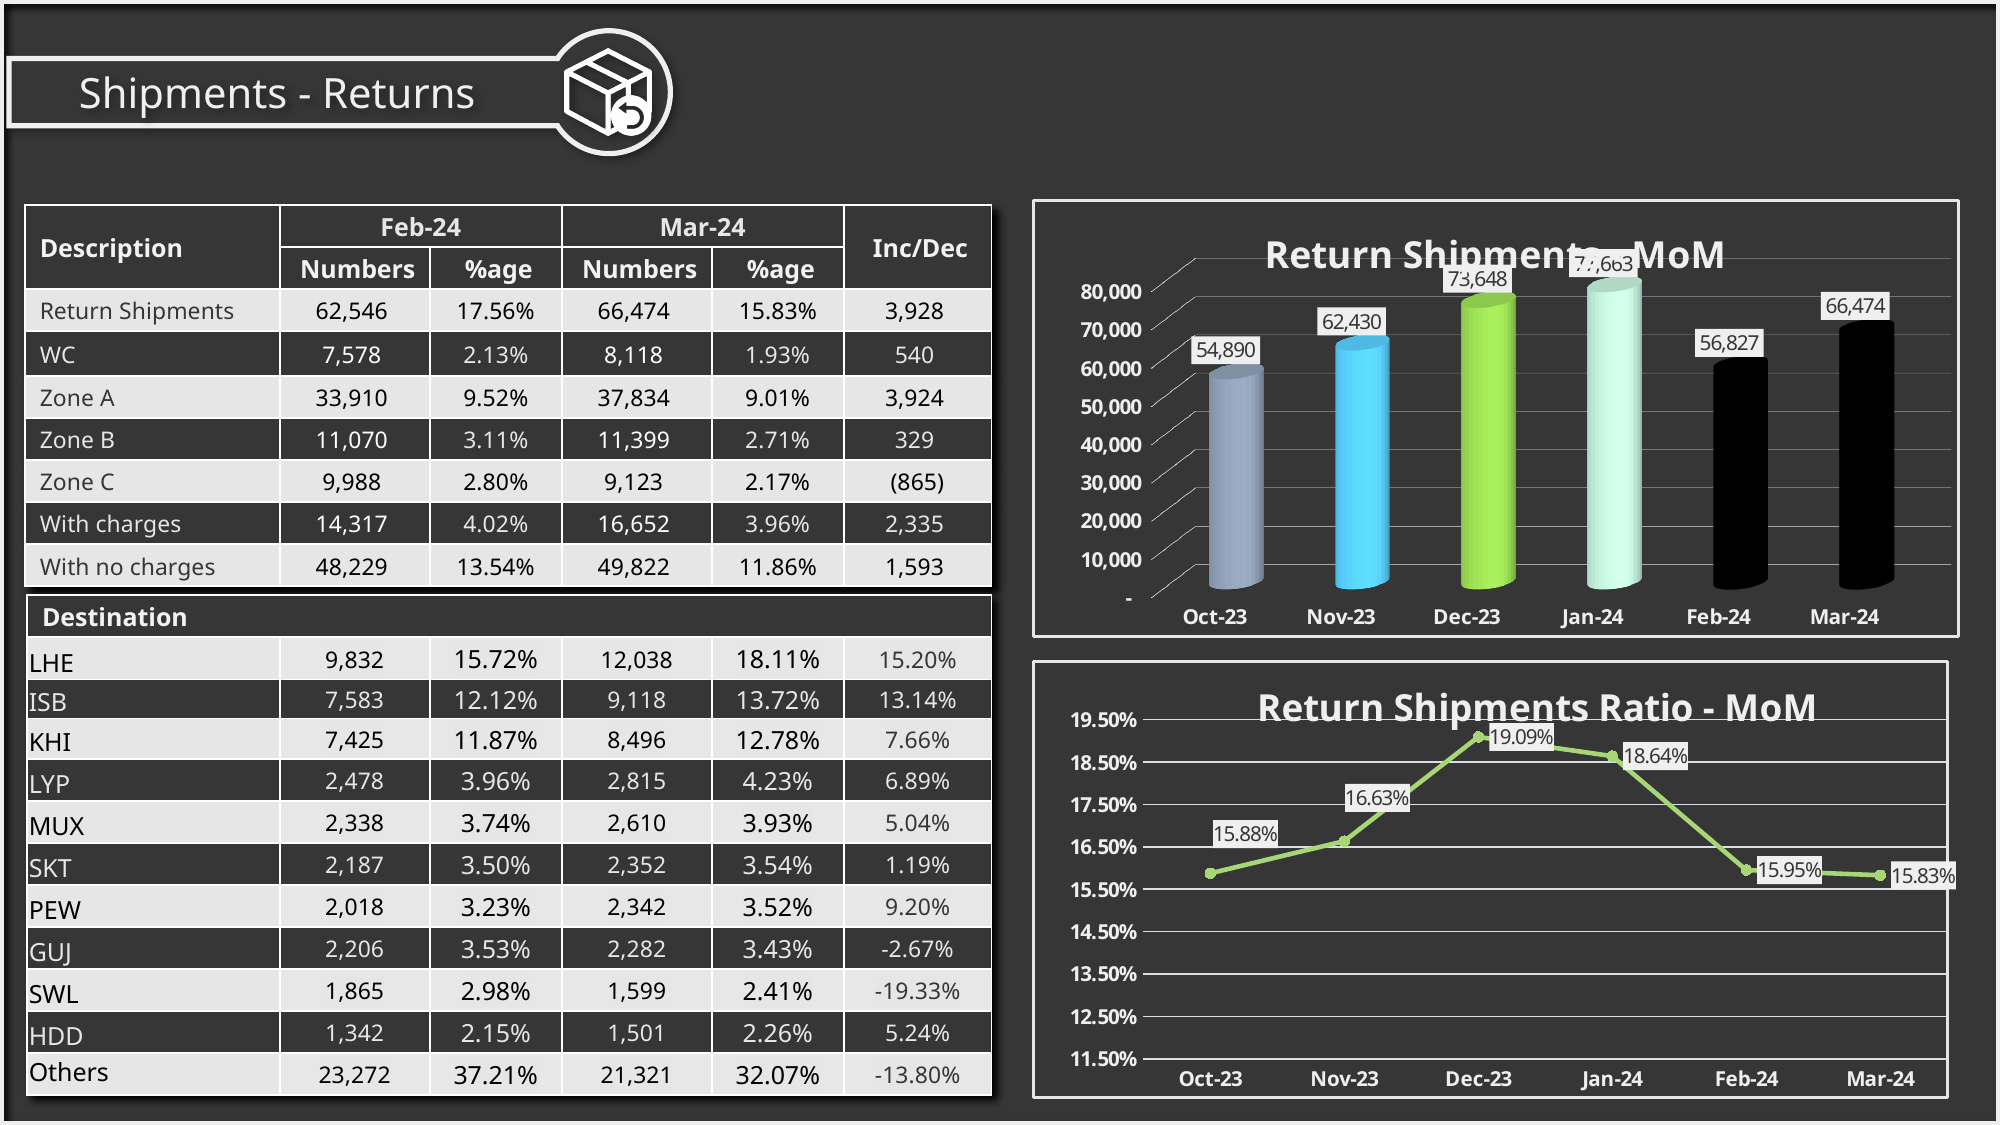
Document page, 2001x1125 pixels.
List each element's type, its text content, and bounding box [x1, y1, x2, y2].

table_cell 3.53% [431, 928, 561, 968]
table_cell 6.89% [845, 760, 991, 800]
text_box [556, 29, 651, 135]
table_cell 7,583 [281, 680, 429, 718]
table_cell Zone A [26, 377, 279, 417]
table_cell Zone C [26, 461, 279, 501]
table_cell PEW [28, 886, 279, 926]
table_cell 15.20% [845, 638, 991, 679]
table_cell Numbers [563, 248, 711, 288]
picture [564, 48, 652, 136]
table_cell (865) [845, 461, 991, 501]
table_cell 1,599 [563, 970, 711, 1010]
table_cell 1.93% [713, 332, 843, 375]
table_cell LHE [28, 638, 279, 679]
text_box [571, 142, 646, 155]
table_cell 2,018 [281, 886, 429, 926]
table_cell SWL [28, 970, 279, 1010]
table_cell 9,118 [563, 680, 711, 718]
table_cell 9.20% [845, 886, 991, 926]
table_cell 2,478 [281, 760, 429, 800]
table_cell MUX [28, 802, 279, 842]
text_box Shipments - Returns [6, 55, 548, 128]
table_cell SKT [28, 844, 279, 884]
table_cell 2.98% [431, 970, 561, 1010]
table_cell 8,118 [563, 332, 711, 375]
table_cell 2.41% [713, 970, 843, 1010]
table_cell 23,272 [281, 1054, 429, 1094]
table_cell 3.43% [713, 928, 843, 968]
table_cell 13.54% [431, 545, 561, 585]
table_cell 62,546 [281, 290, 429, 330]
table_cell 12,038 [563, 638, 711, 679]
table_cell 2.13% [431, 332, 561, 375]
table_cell 3.96% [713, 503, 843, 543]
table_cell 1,865 [281, 970, 429, 1010]
table_cell 3,928 [845, 290, 991, 330]
table_cell 12.12% [431, 680, 561, 718]
table_cell 2.17% [713, 461, 843, 501]
table_cell -13.80% [845, 1054, 991, 1094]
table_cell 3.11% [431, 419, 561, 459]
table_header Inc/Dec [845, 206, 991, 288]
table_cell 21,321 [563, 1054, 711, 1094]
table_cell 15.72% [431, 638, 561, 679]
table_header Mar-24 [563, 206, 843, 246]
text_box [0, 0, 2000, 1125]
table_cell 1,593 [845, 545, 991, 585]
table_cell %age [713, 248, 843, 288]
table_cell 2.15% [431, 1012, 561, 1052]
table_cell 5.24% [845, 1012, 991, 1052]
table_cell -19.33% [845, 970, 991, 1010]
table_cell 2,335 [845, 503, 991, 543]
table_cell 66,474 [563, 290, 711, 330]
chart [1031, 660, 1960, 1100]
table_cell 12.78% [713, 719, 843, 758]
table_cell 3.50% [431, 844, 561, 884]
table_cell 9.01% [713, 377, 843, 417]
table_cell 7,425 [281, 719, 429, 758]
table_cell 17.56% [431, 290, 561, 330]
table_cell ISB [28, 680, 279, 718]
table_cell 1,501 [563, 1012, 711, 1052]
table_cell 8,496 [563, 719, 711, 758]
table_cell 11,070 [281, 419, 429, 459]
table_cell 11,399 [563, 419, 711, 459]
table_cell 7.66% [845, 719, 991, 758]
table_cell 3.54% [713, 844, 843, 884]
table_cell 2,282 [563, 928, 711, 968]
table_cell WC [26, 332, 279, 375]
table_cell 2.80% [431, 461, 561, 501]
table_cell -2.67% [845, 928, 991, 968]
table_cell Numbers [281, 248, 429, 288]
table_cell 5.04% [845, 802, 991, 842]
text_box [661, 57, 672, 127]
table_cell Return Shipments [26, 290, 279, 330]
table_cell 37,834 [563, 377, 711, 417]
table_cell 3.52% [713, 886, 843, 926]
table_cell 2,342 [563, 886, 711, 926]
table_cell HDD [28, 1012, 279, 1052]
table_cell 329 [845, 419, 991, 459]
table_cell With no charges [26, 545, 279, 585]
table_cell GUJ [28, 928, 279, 968]
table_cell 48,229 [281, 545, 429, 585]
table_cell 540 [845, 332, 991, 375]
table_cell 2,187 [281, 844, 429, 884]
table_header Destination [28, 596, 991, 636]
table_cell 49,822 [563, 545, 711, 585]
table_cell 13.72% [713, 680, 843, 718]
table_cell 9.52% [431, 377, 561, 417]
table_cell 32.07% [713, 1054, 843, 1094]
table_cell 14,317 [281, 503, 429, 543]
table_cell KHI [28, 719, 279, 758]
table_cell 9,123 [563, 461, 711, 501]
table_cell 11.87% [431, 719, 561, 758]
table_cell 1,342 [281, 1012, 429, 1052]
table_cell 4.23% [713, 760, 843, 800]
table_cell 4.02% [431, 503, 561, 543]
table_cell 2,338 [281, 802, 429, 842]
table_cell 2.71% [713, 419, 843, 459]
table_cell 3.74% [431, 802, 561, 842]
table_cell 9,832 [281, 638, 429, 679]
table_cell 2,815 [563, 760, 711, 800]
table_cell 3,924 [845, 377, 991, 417]
table_cell 7,578 [281, 332, 429, 375]
table_cell 2,352 [563, 844, 711, 884]
table_cell 2,610 [563, 802, 711, 842]
table_cell 2.26% [713, 1012, 843, 1052]
table_cell 13.14% [845, 680, 991, 718]
table_cell Others [28, 1054, 279, 1094]
table_cell %age [431, 248, 561, 288]
table_cell With charges [26, 503, 279, 543]
table_header Description [26, 206, 279, 288]
table_cell 3.96% [431, 760, 561, 800]
table_cell 3.93% [713, 802, 843, 842]
table_cell 3.23% [431, 886, 561, 926]
table_cell 16,652 [563, 503, 711, 543]
table_cell 33,910 [281, 377, 429, 417]
table_cell 15.83% [713, 290, 843, 330]
table_cell 18.11% [713, 638, 843, 679]
table_cell 2,206 [281, 928, 429, 968]
table_cell LYP [28, 760, 279, 800]
chart [1031, 198, 1960, 638]
table_cell 9,988 [281, 461, 429, 501]
table_cell 1.19% [845, 844, 991, 884]
table_cell Zone B [26, 419, 279, 459]
table_cell 37.21% [431, 1054, 561, 1094]
table_header Feb-24 [281, 206, 561, 246]
table_cell 11.86% [713, 545, 843, 585]
